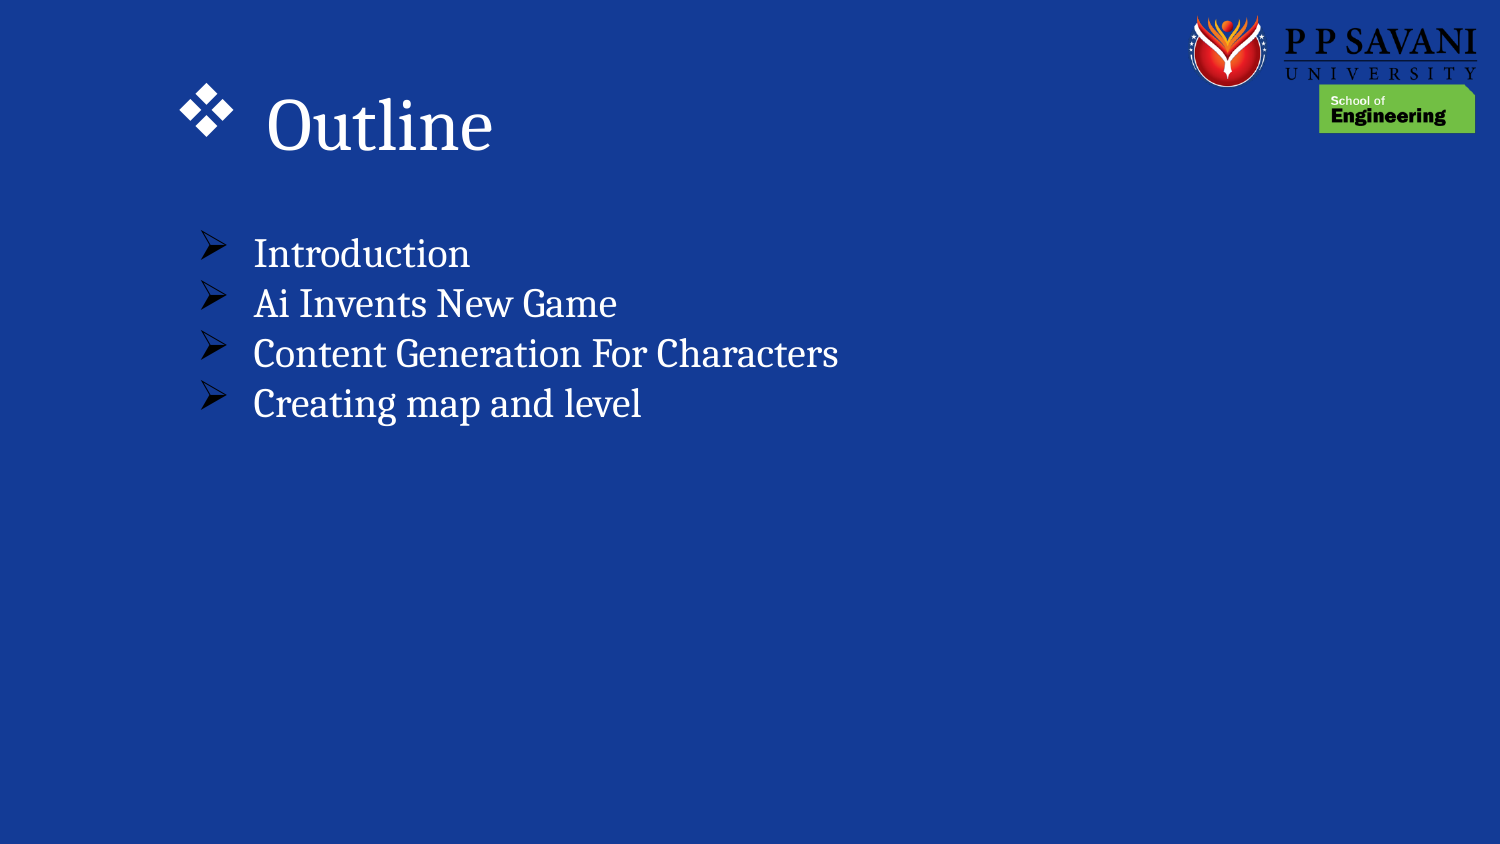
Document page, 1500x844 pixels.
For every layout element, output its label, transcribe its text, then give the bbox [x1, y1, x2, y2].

text_box Introduction Ai Invents New Game Content Generation For Characters Creating map and level [182, 218, 936, 433]
title Outline [121, 60, 545, 157]
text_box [1180, 11, 1484, 136]
